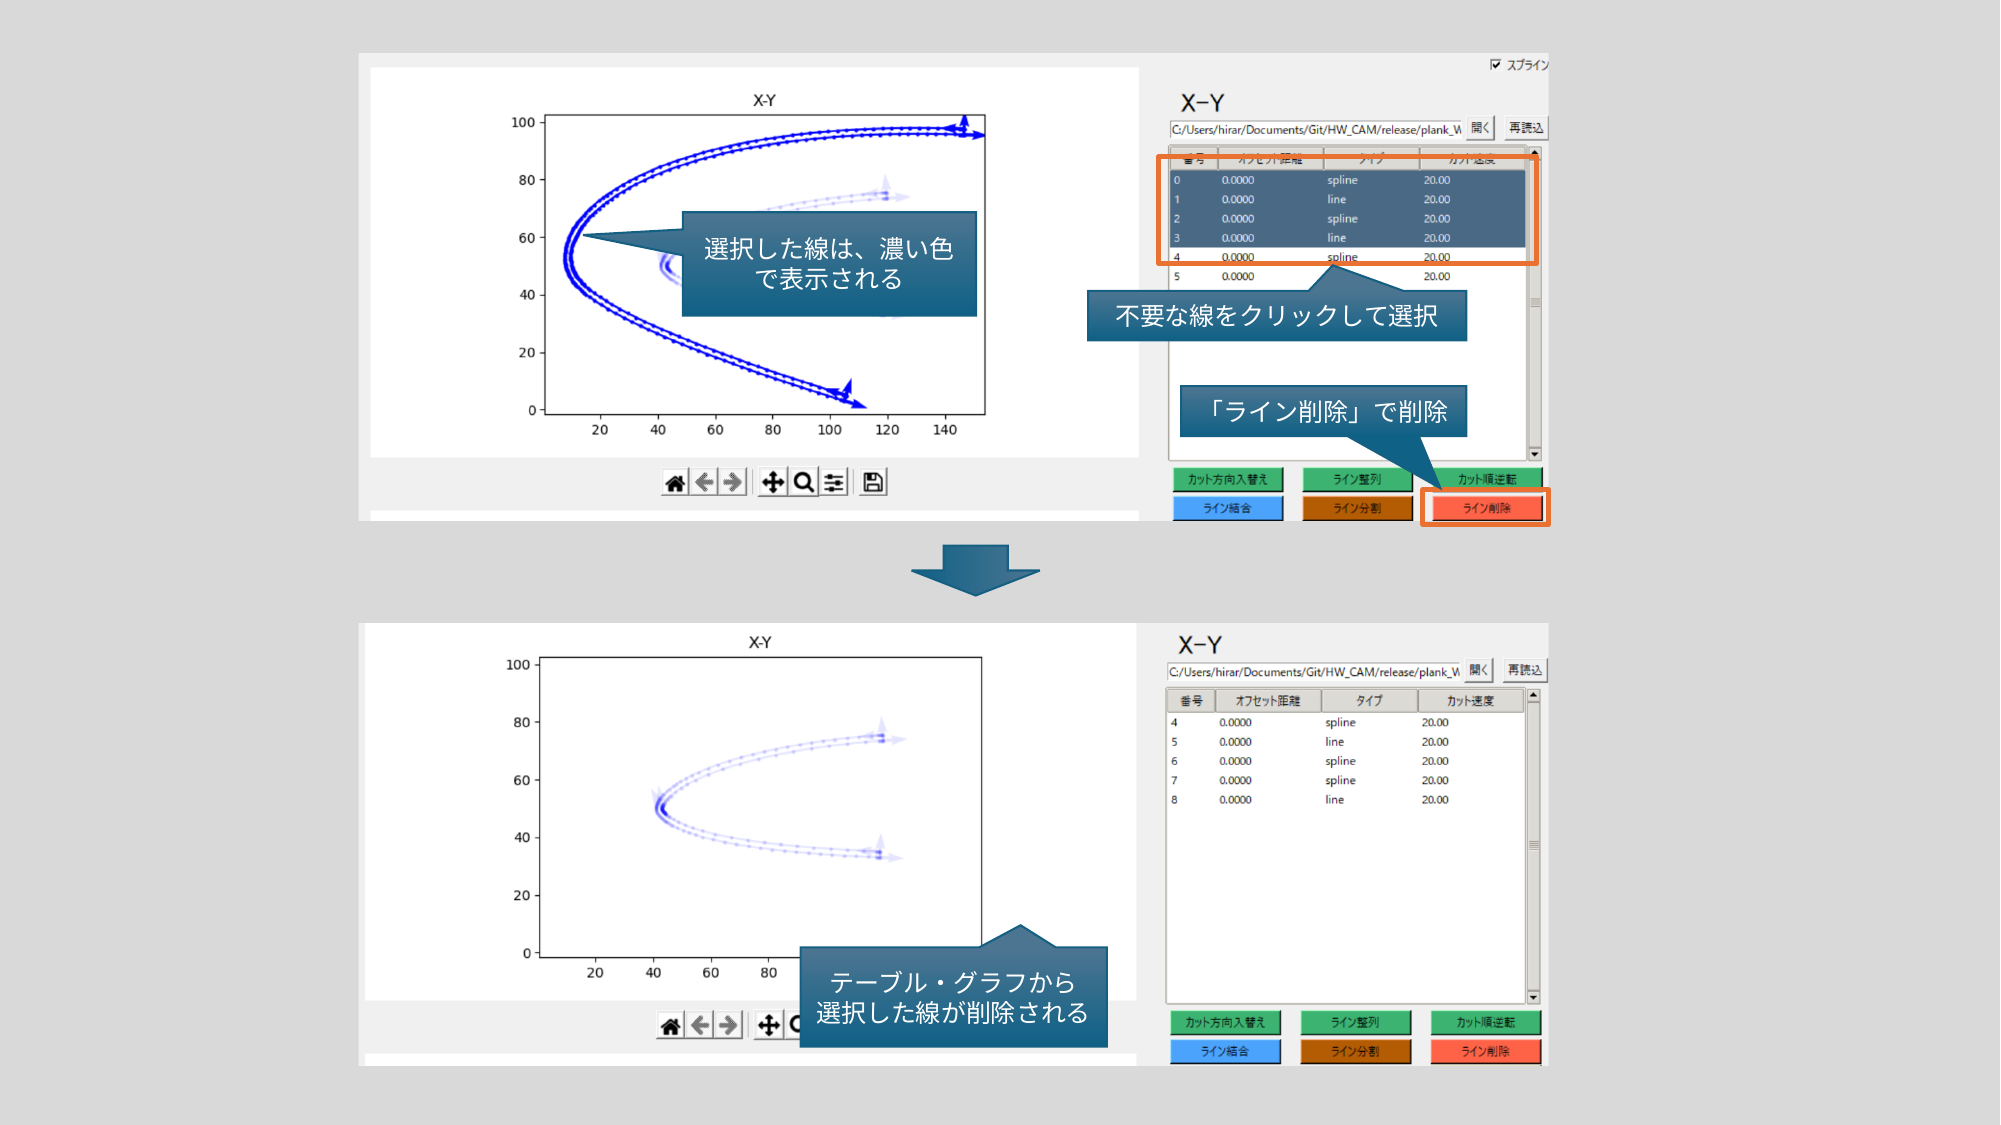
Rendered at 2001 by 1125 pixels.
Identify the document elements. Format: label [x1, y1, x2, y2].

picture [357, 622, 1550, 1066]
text_box [911, 544, 1041, 597]
picture [357, 53, 1550, 522]
